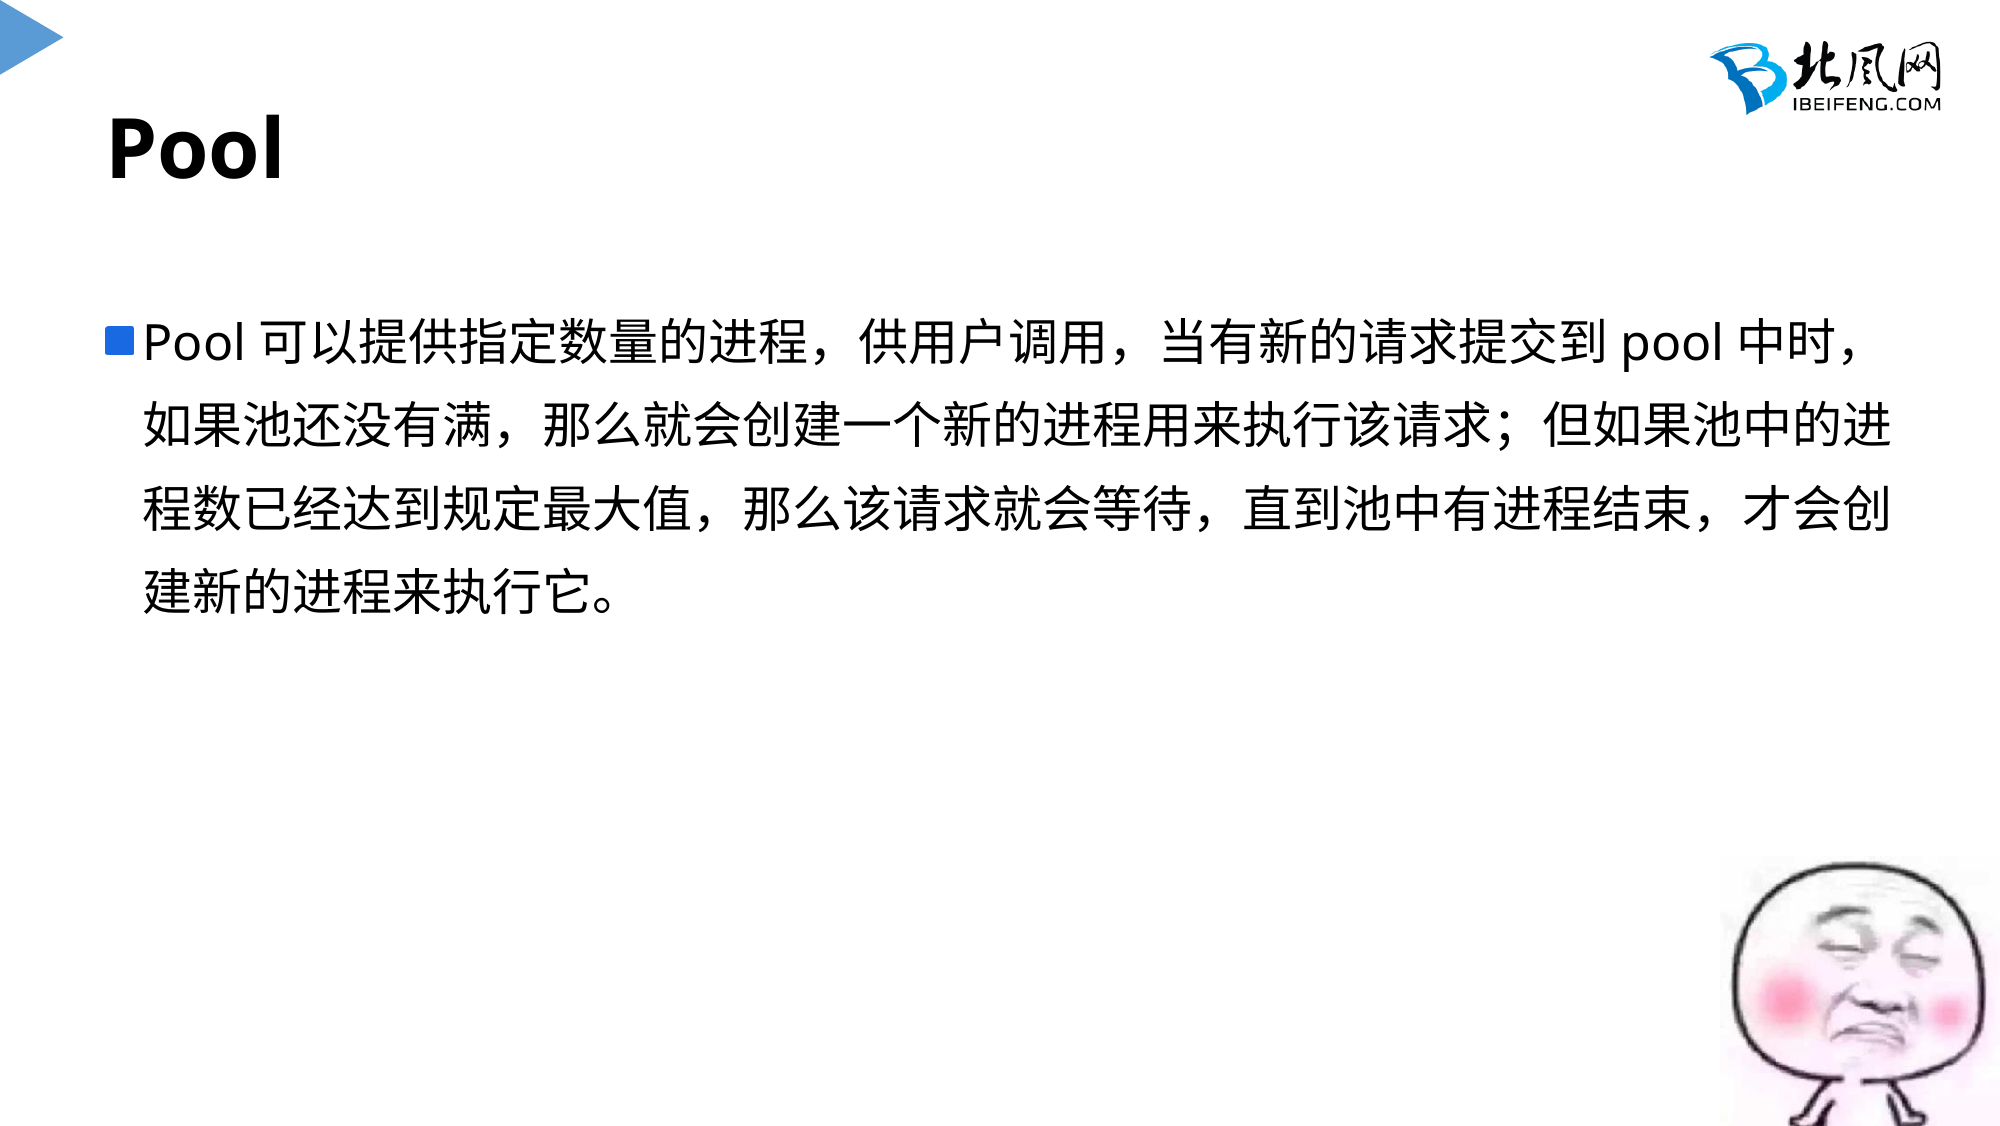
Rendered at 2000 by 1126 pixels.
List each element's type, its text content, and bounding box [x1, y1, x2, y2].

picture [1700, 32, 1950, 117]
title Pool [90, 90, 1441, 214]
list Pool可以提供指定数量的进程，供用户调用，当有新的请求提交到pool中时，如果池还没有满，那么就会创建一个新的进程用来执行该请求；但如果池中的进程数已经达到规定最大值，那么该请求就会等待，直到池中有进程结束，才会创建新的进程来执行它。 [90, 279, 1925, 1126]
picture [1720, 856, 2000, 1126]
picture [105, 326, 134, 355]
